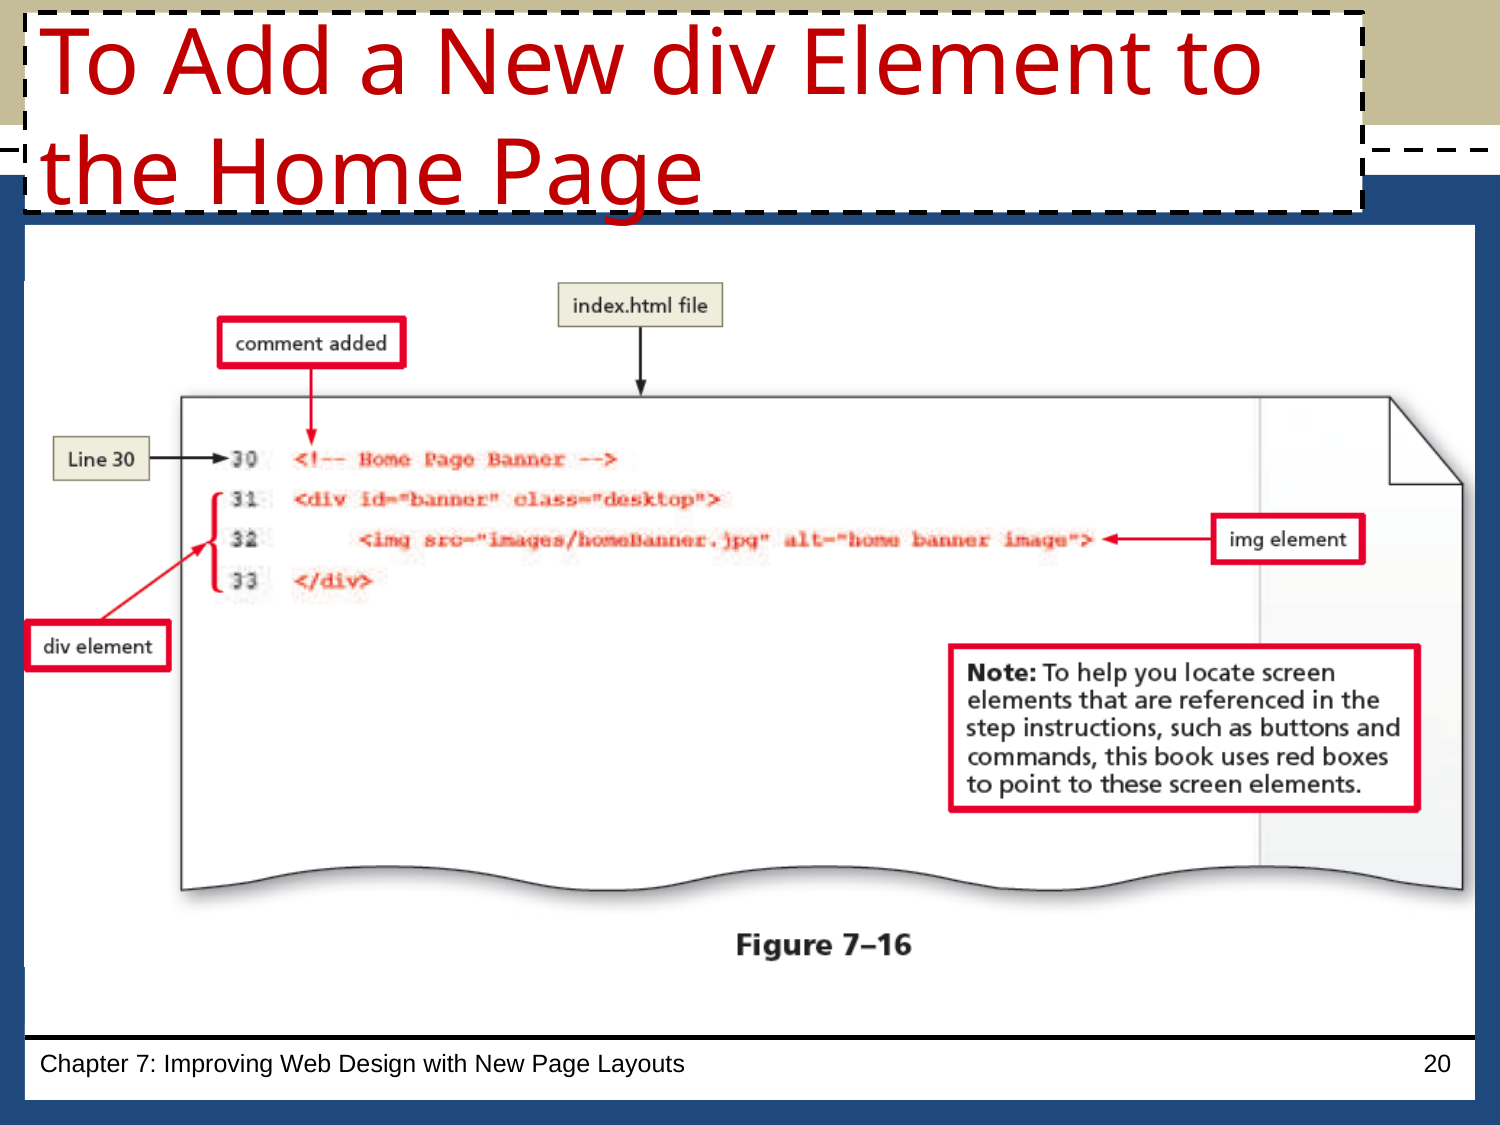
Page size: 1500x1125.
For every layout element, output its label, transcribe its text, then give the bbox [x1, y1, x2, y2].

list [24, 280, 1476, 968]
footer Chapter 7: Improving Web Design with New Page Layouts [24, 1040, 1400, 1100]
slide_number 20 [1400, 1040, 1475, 1100]
title To Add a New div Element to the Home Page [23, 10, 1365, 215]
